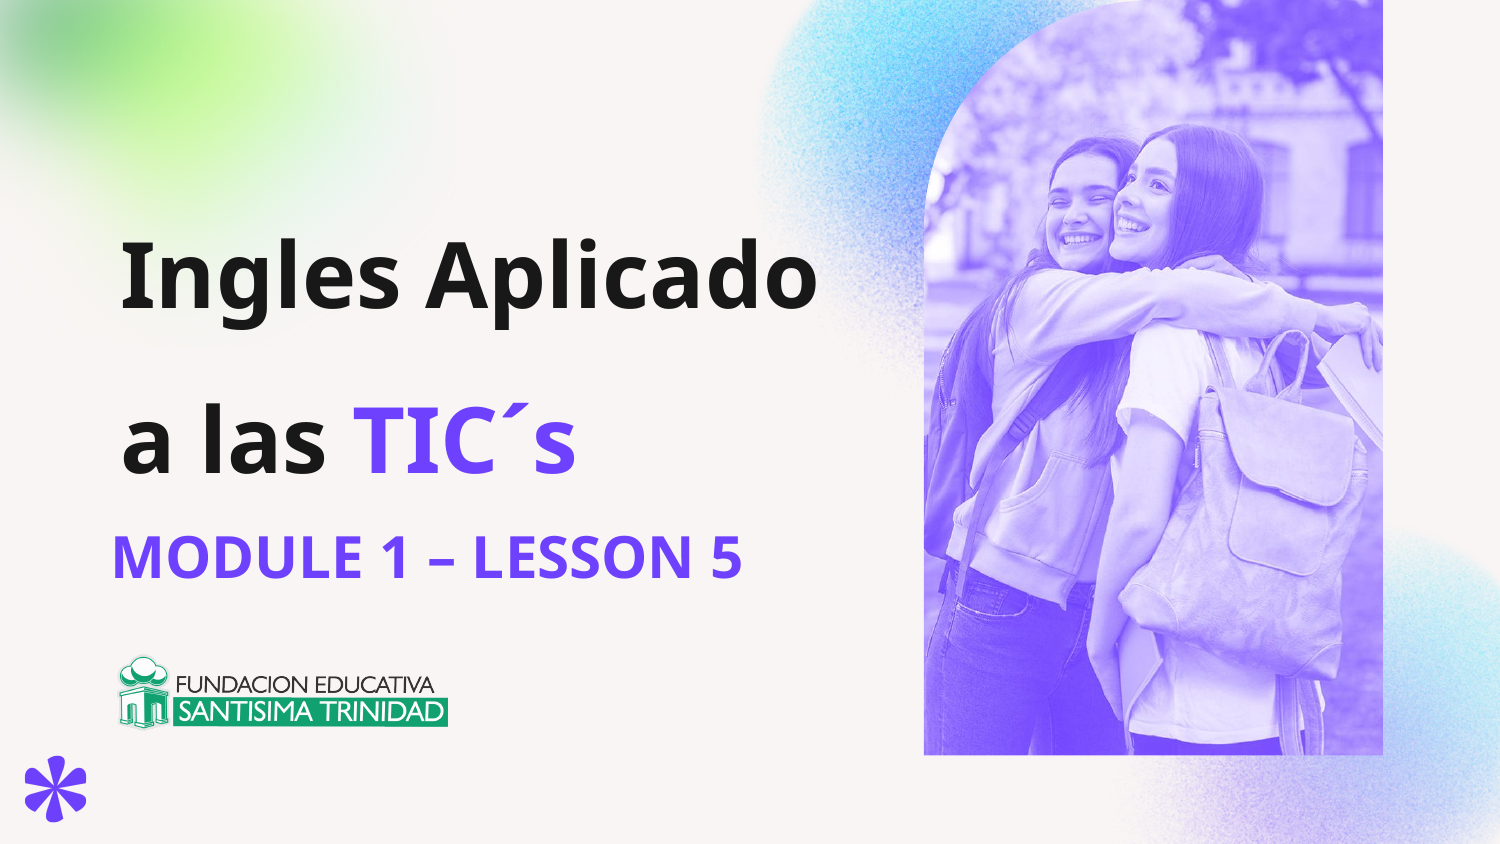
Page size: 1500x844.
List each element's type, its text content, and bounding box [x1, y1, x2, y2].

picture [734, 0, 1500, 844]
picture [24, 755, 87, 823]
title Ingles Aplicado a las TIC´s [105, 292, 918, 508]
text_box MODULE 1 – LESSON 5 [95, 507, 830, 605]
picture [116, 653, 449, 731]
picture [0, 0, 456, 347]
